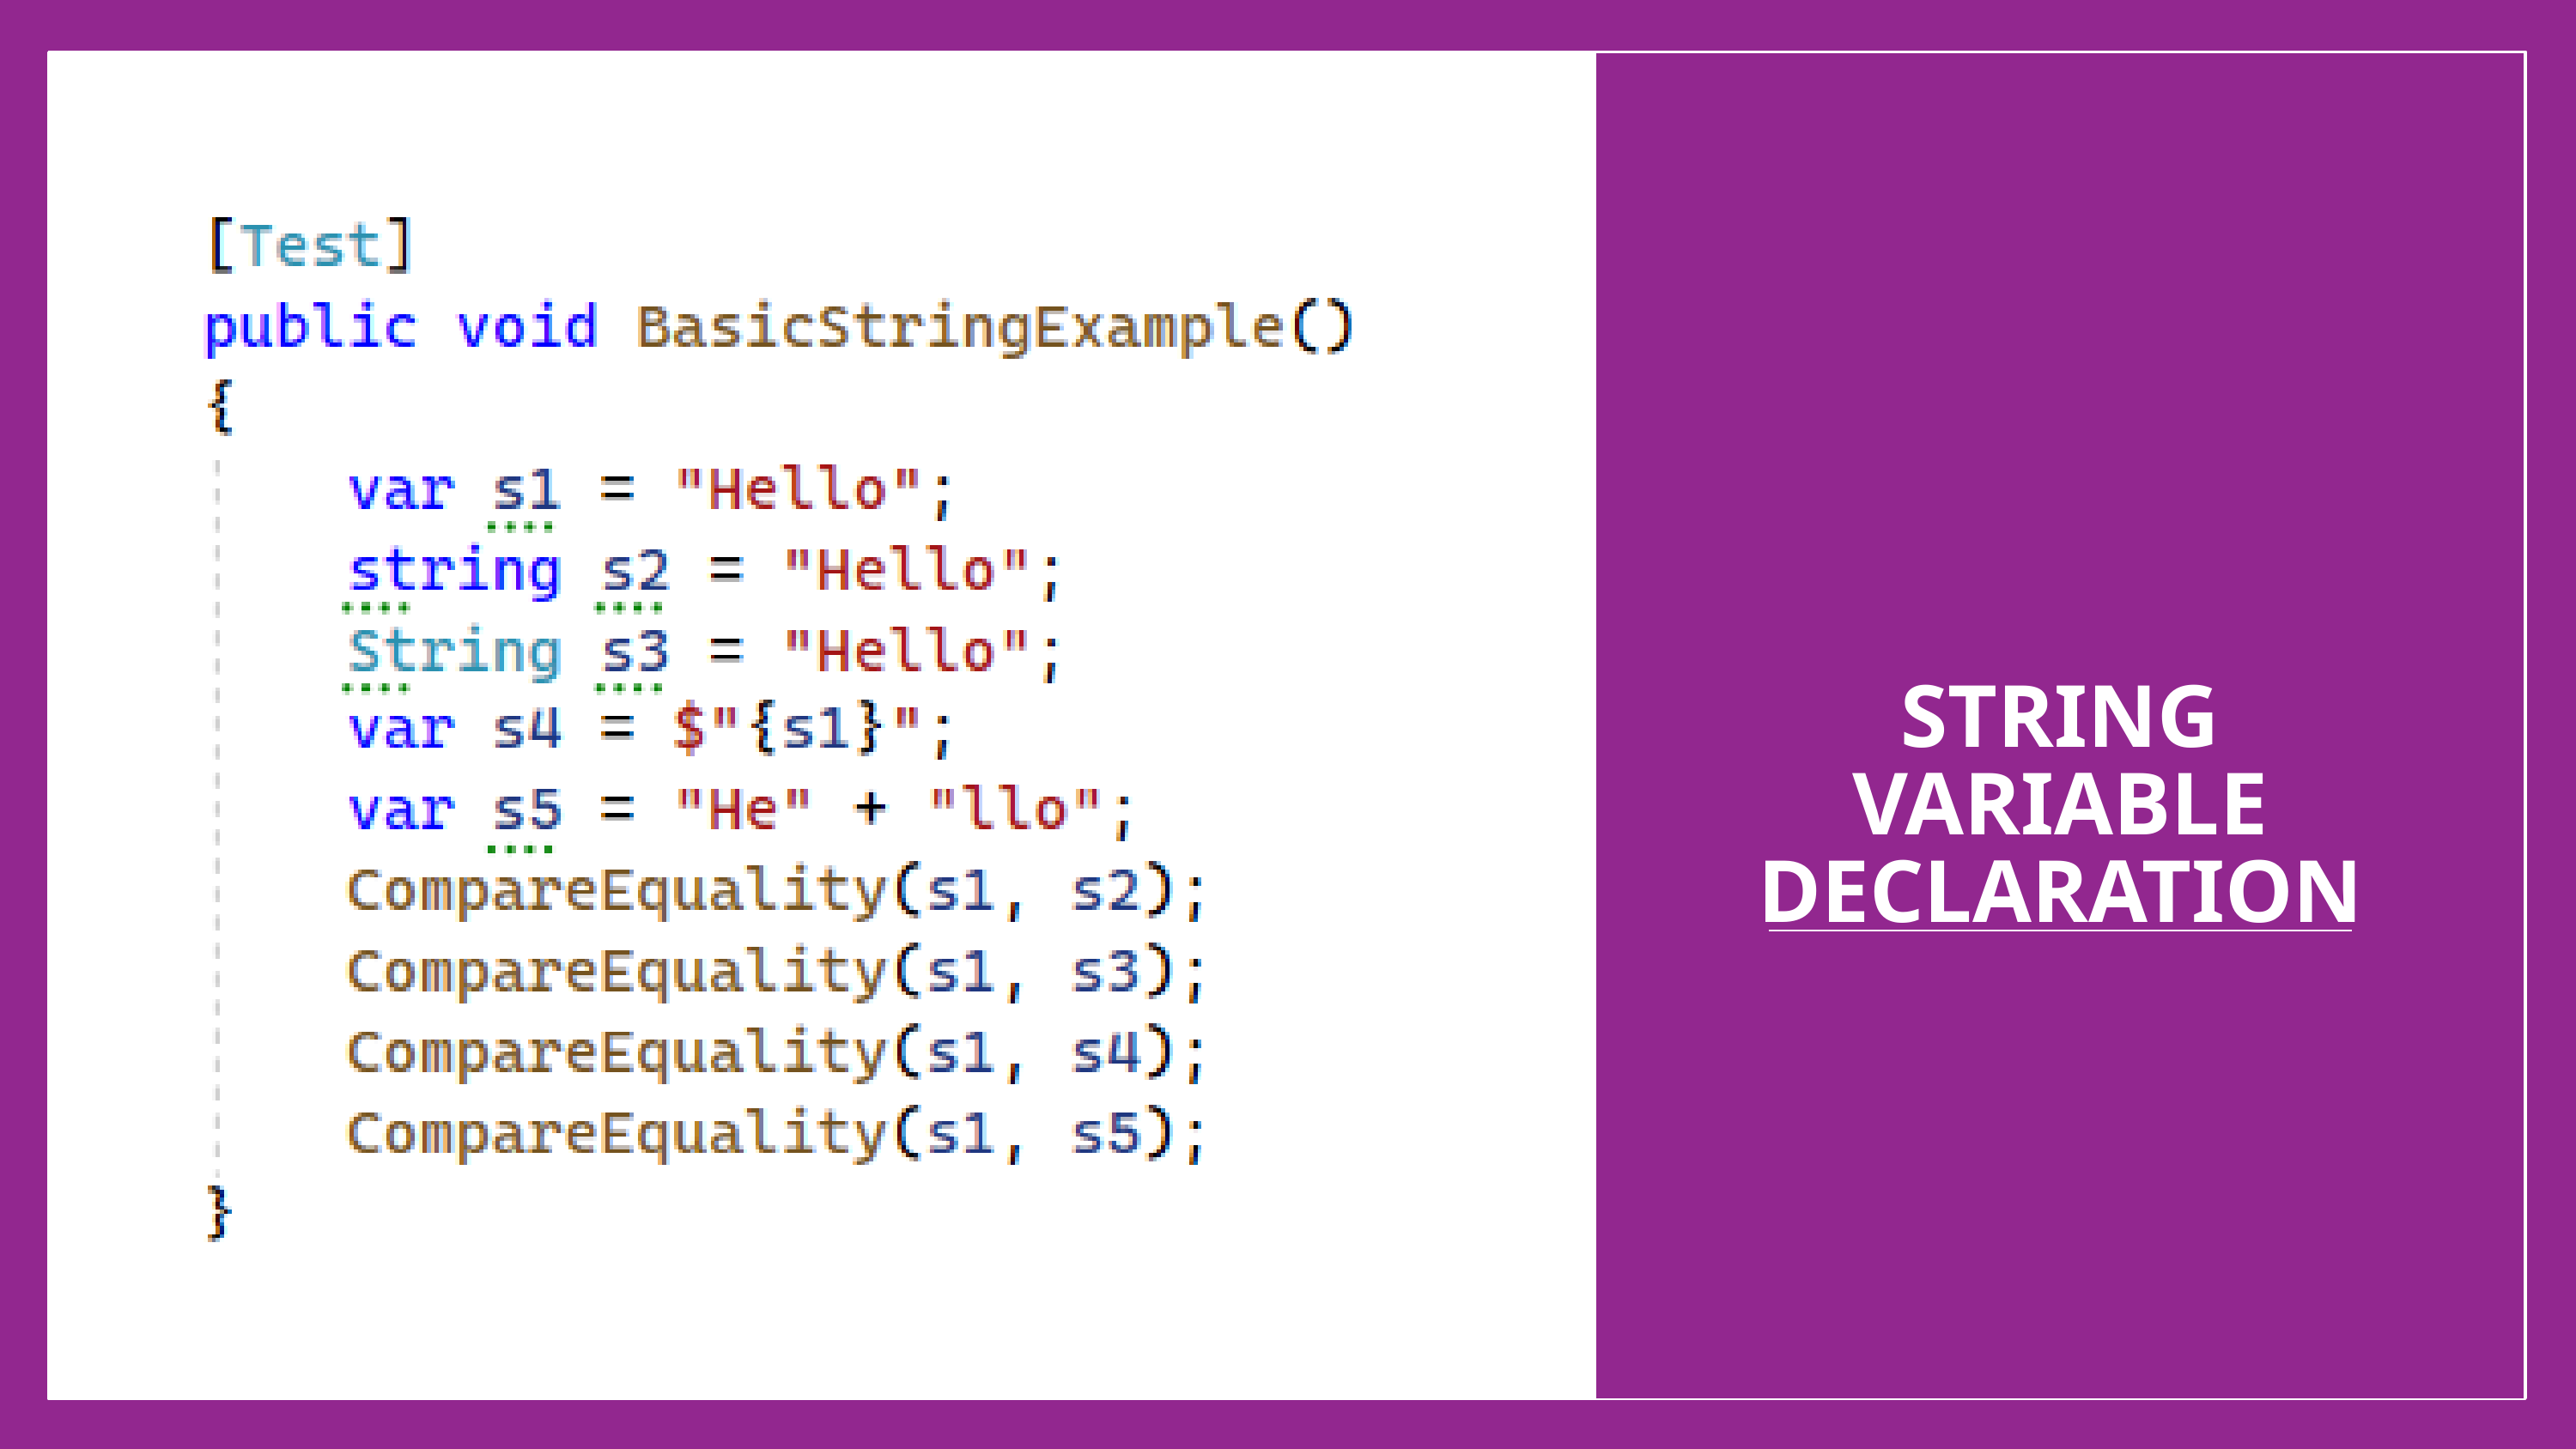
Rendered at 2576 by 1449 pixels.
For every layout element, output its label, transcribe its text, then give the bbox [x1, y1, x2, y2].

text_box [47, 51, 2527, 1401]
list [184, 180, 1462, 1268]
title String VARiable DECLARATION [1731, 181, 2390, 947]
